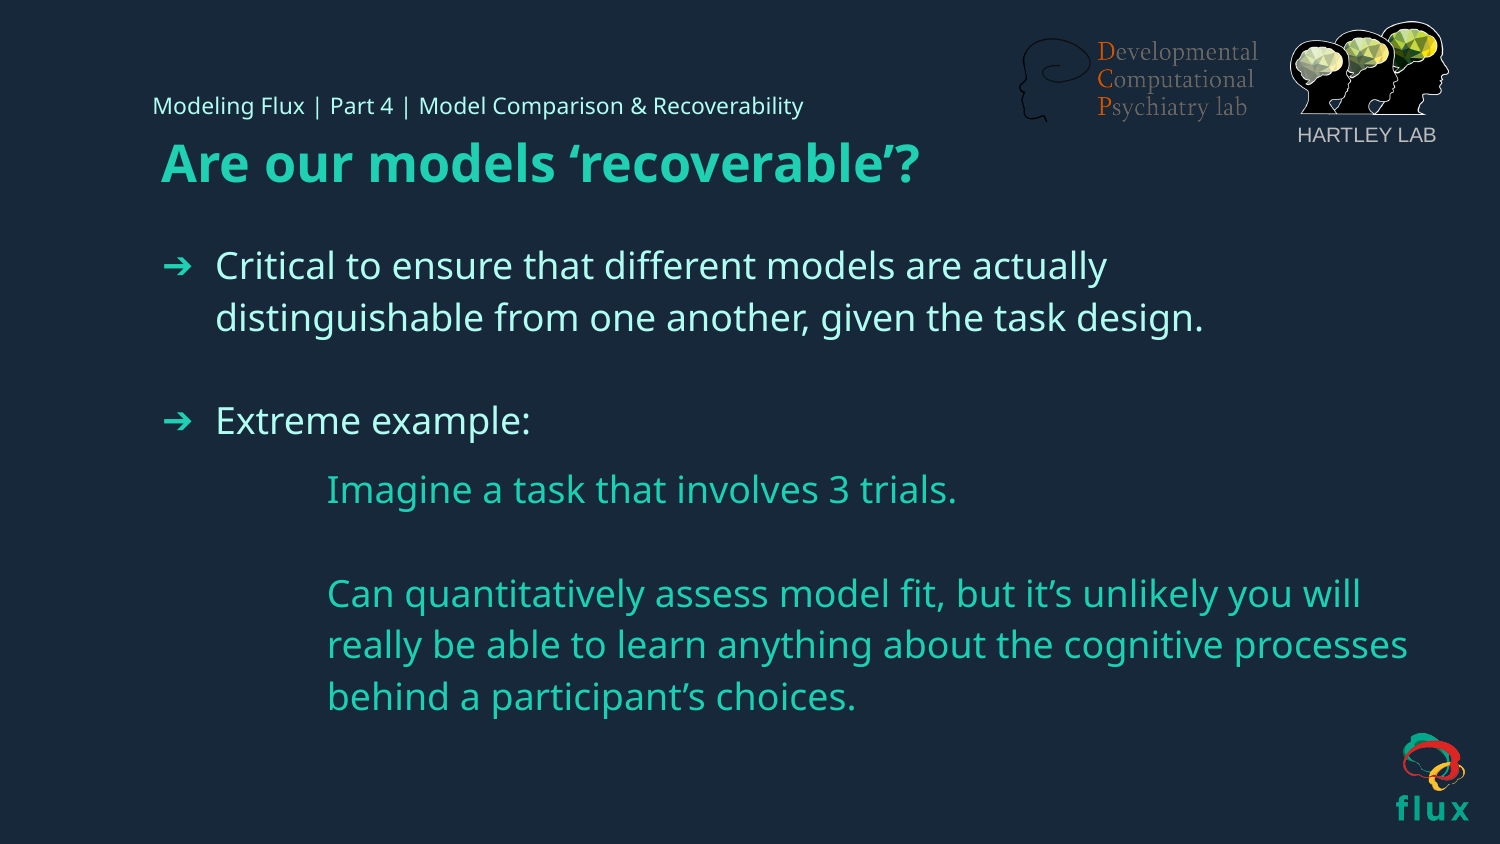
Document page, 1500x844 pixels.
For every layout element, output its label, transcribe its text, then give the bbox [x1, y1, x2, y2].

text_box Modeling Flux | Part 4 | Model Comparison & Recoverability [137, 78, 1118, 134]
picture [1390, 728, 1471, 823]
text_box Imagine a task that involves 3 trials. Can quantitatively assess model fit, but it’s unlikely you will really be able to learn anything about the cognitive processes behind a participant’s choices. [289, 444, 1431, 733]
text_box Critical to ensure that different models are actually distinguishable from one another, given the task design. Extreme example: [125, 220, 1266, 509]
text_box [1244, 20, 1490, 156]
title Are our models ‘recoverable’? [146, 132, 1245, 220]
picture [1014, 38, 1244, 124]
